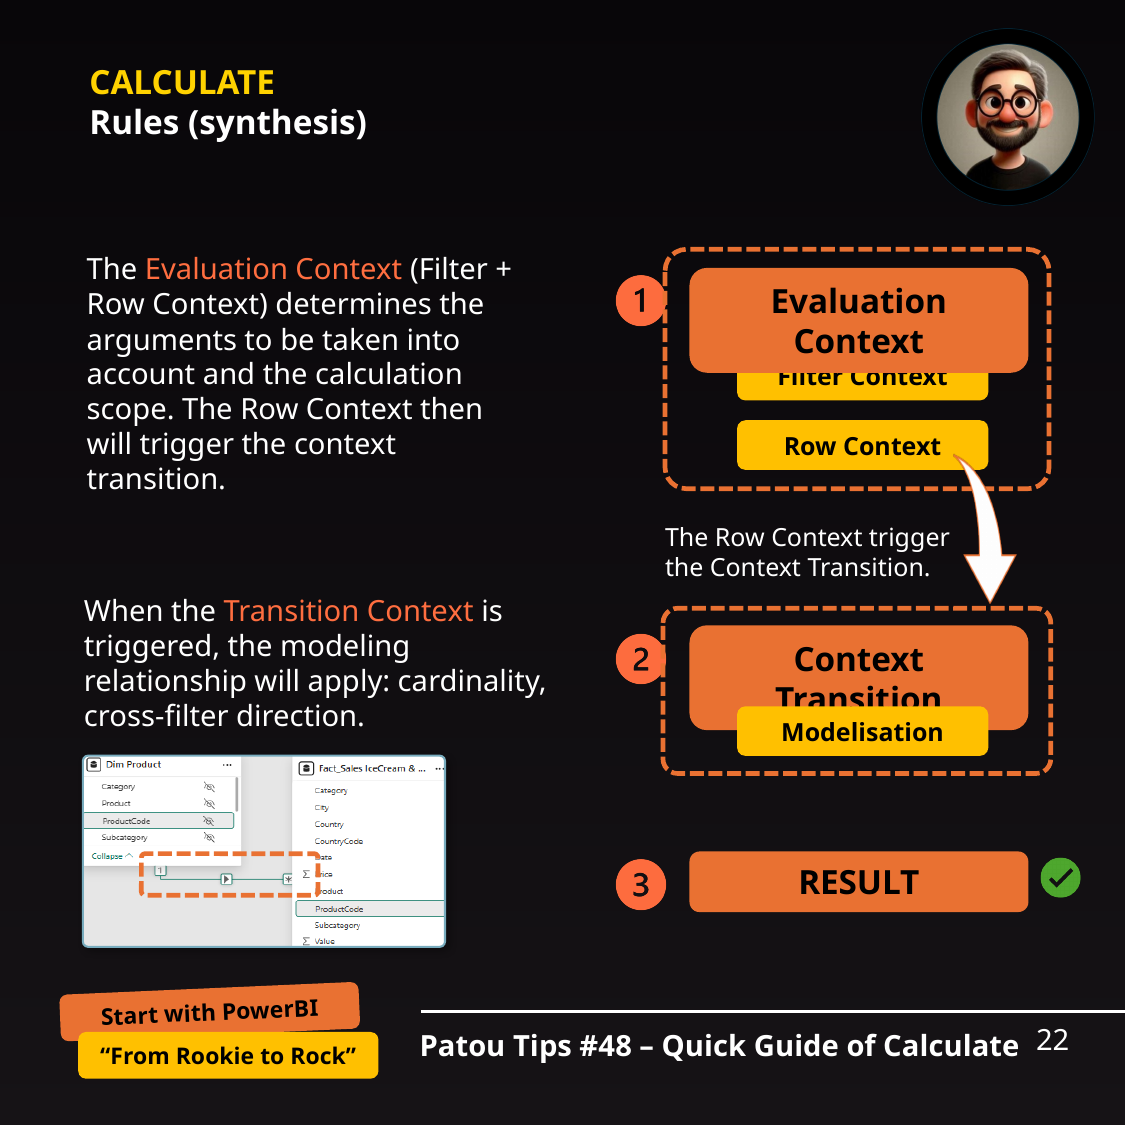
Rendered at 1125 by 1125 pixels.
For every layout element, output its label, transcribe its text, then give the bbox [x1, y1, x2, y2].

text_box Patou Tips #48 – Quick Guide of Calculate [402, 1017, 1125, 1073]
picture [608, 268, 673, 333]
text_box RESULT [689, 851, 1029, 913]
picture [1035, 852, 1087, 904]
text_box “From Rookie to Rock” [78, 1031, 379, 1079]
text_box [661, 606, 1053, 776]
slide_number 22 [831, 1012, 1085, 1017]
text_box [663, 247, 1051, 491]
picture [82, 755, 446, 948]
picture [920, 28, 1096, 206]
picture [608, 626, 673, 691]
text_box The Row Context trigger the Context Transition. [650, 514, 932, 589]
text_box Start with PowerBI [59, 982, 360, 1042]
text_box The Evaluation Context (Filter + Row Context) determines the arguments to be taken into account and the calculation scope. The Row Context then will trigger the context transition. [74, 238, 532, 508]
text_box CALCULATE Rules (synthesis) [74, 53, 920, 149]
text_box [0, 0, 1125, 1125]
picture [608, 852, 673, 917]
picture [932, 427, 1037, 620]
text_box When the Transition Context is triggered, the modeling relationship will apply: cardinality, cross-filter direction. [72, 580, 563, 744]
